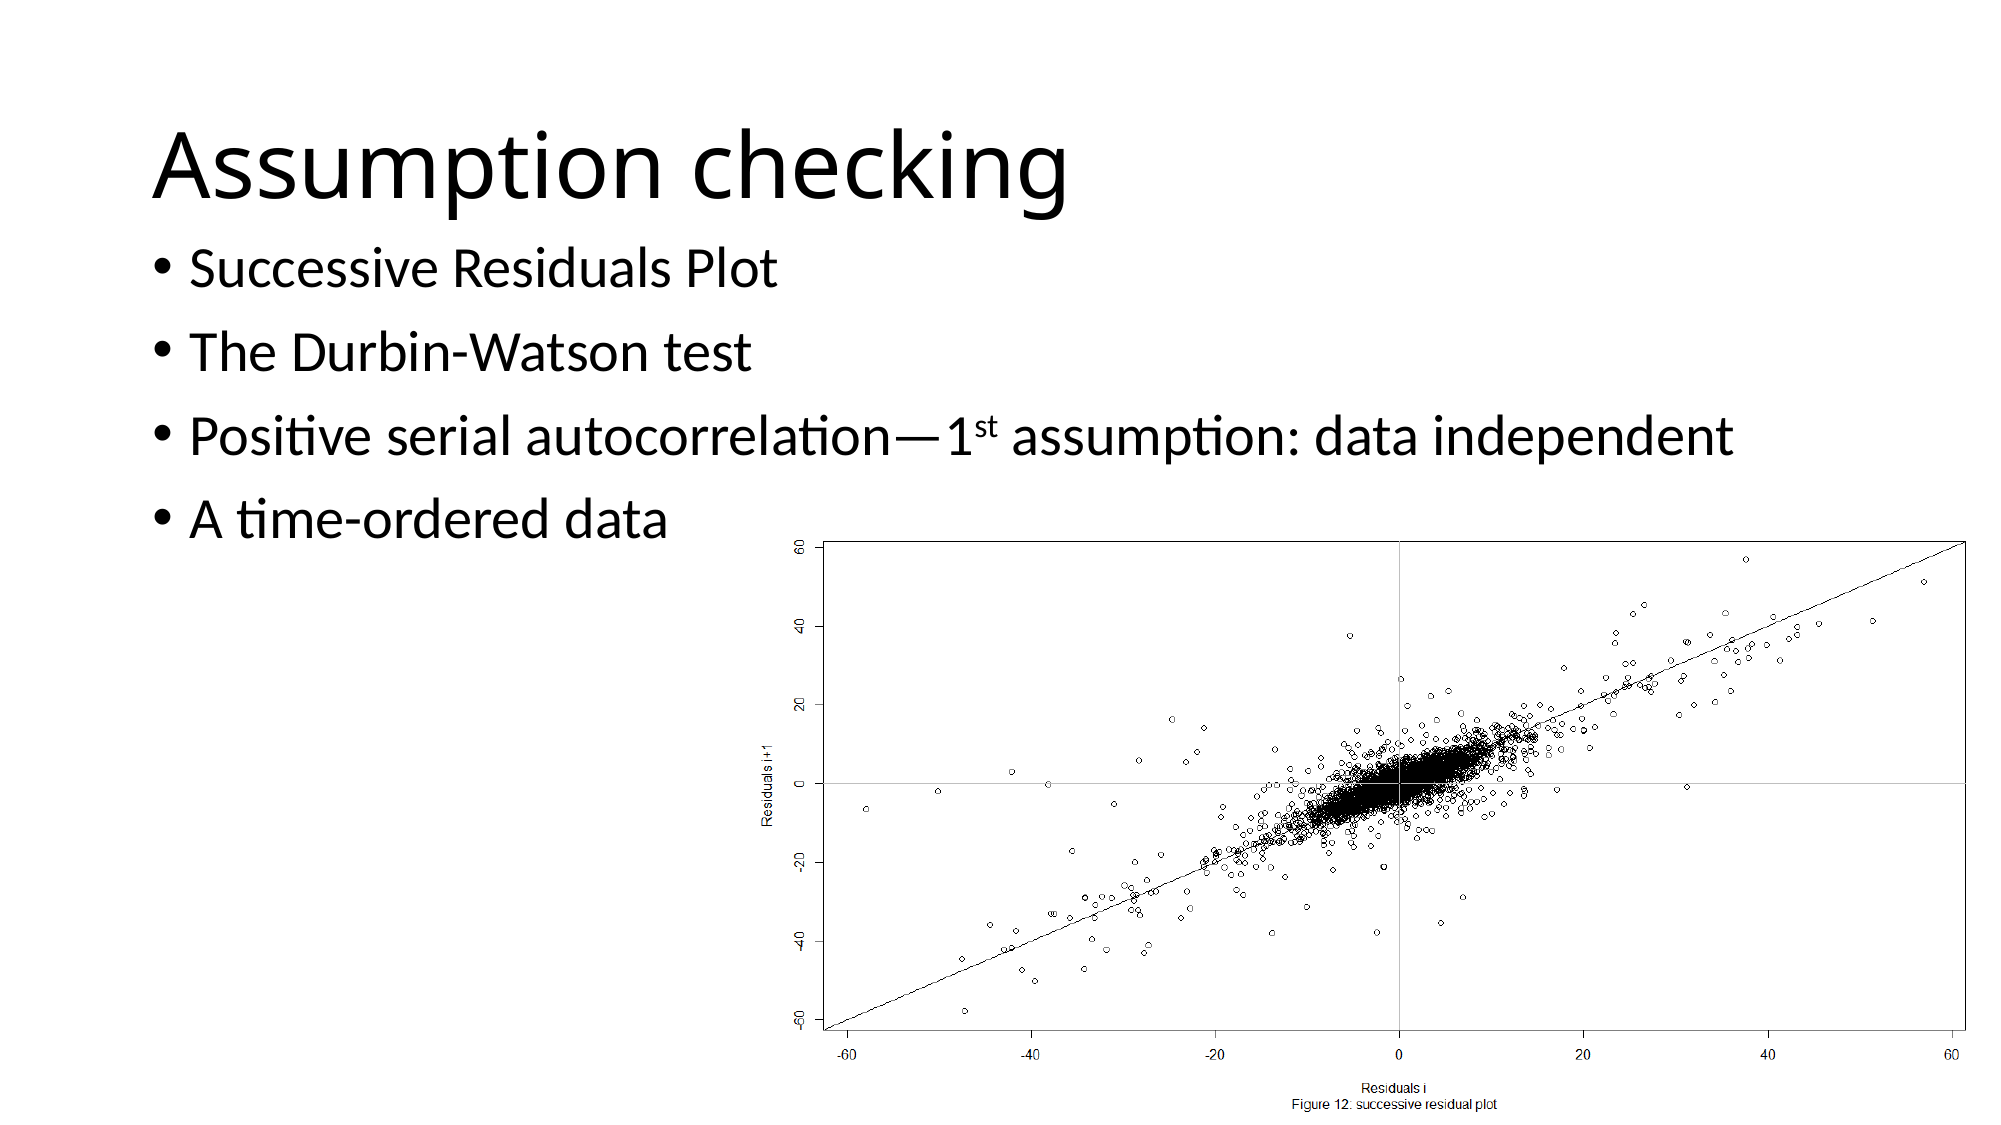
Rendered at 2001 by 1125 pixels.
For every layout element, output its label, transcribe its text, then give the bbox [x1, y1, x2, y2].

list Successive Residuals Plot The Durbin-Watson test Positive serial autocorrelation—1st assumption: data independent A time-ordered data [137, 278, 1863, 944]
picture [756, 474, 2000, 1113]
title Assumption checking [137, 59, 1863, 278]
